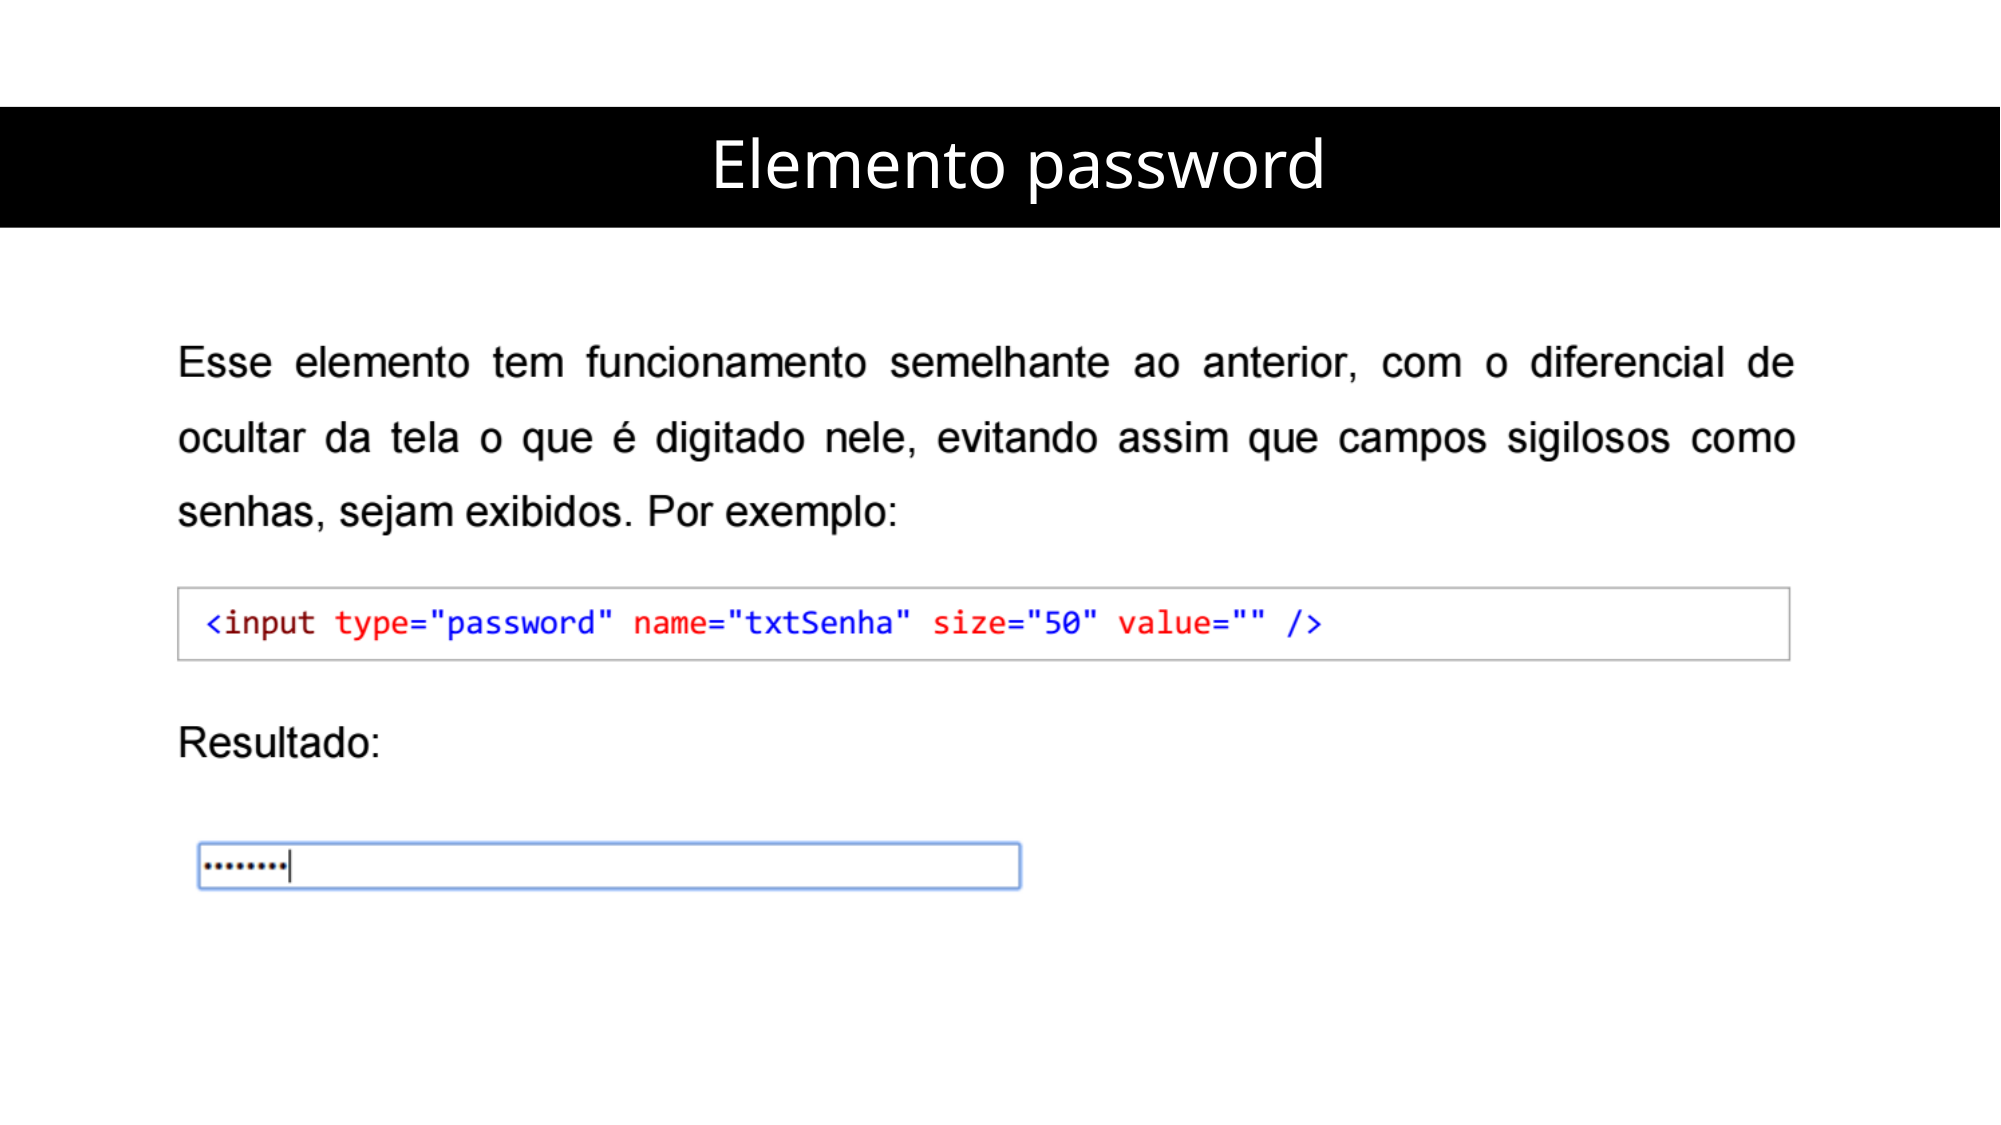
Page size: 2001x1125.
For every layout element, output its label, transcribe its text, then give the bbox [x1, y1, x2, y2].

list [104, 299, 1895, 972]
title Elemento password [91, 105, 1931, 228]
text_box [0, 105, 2000, 229]
